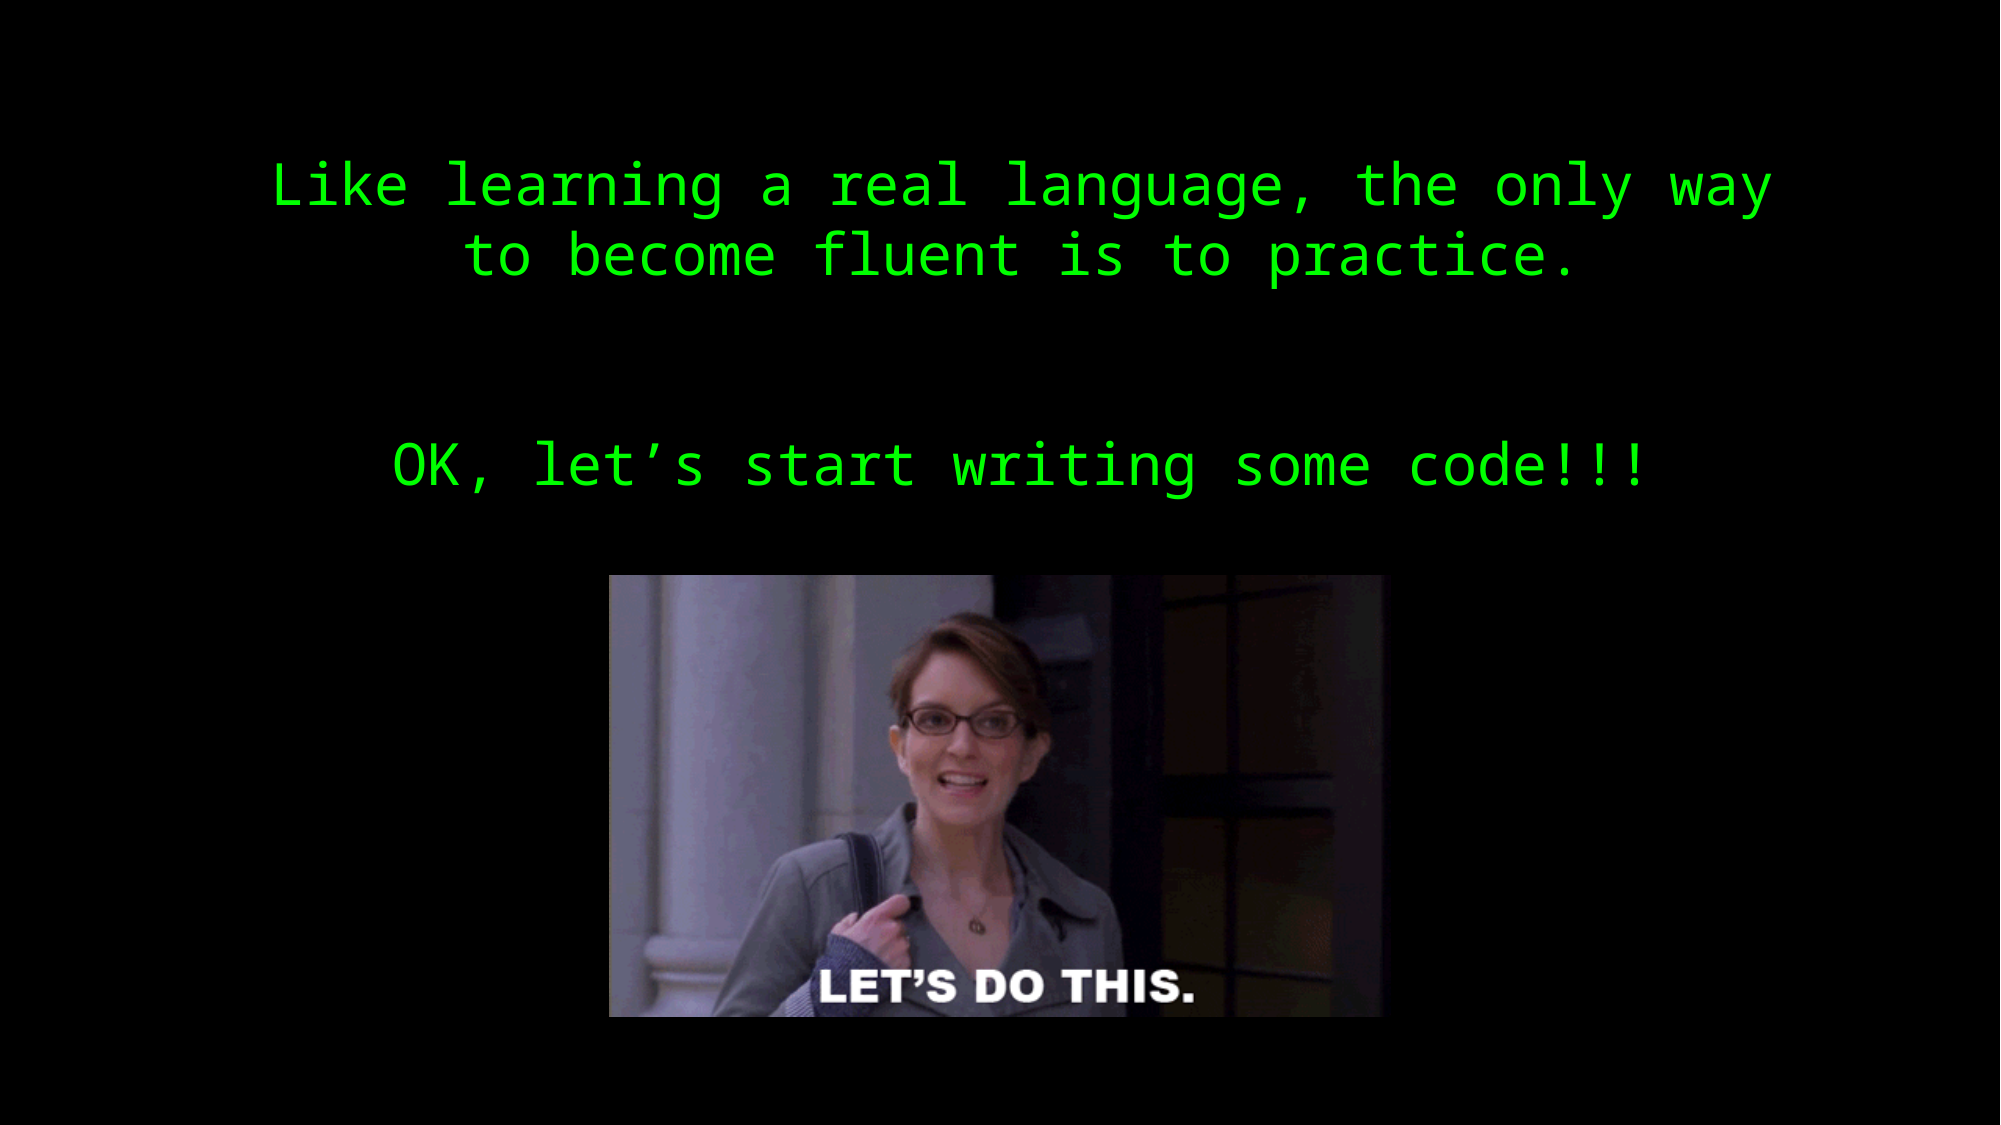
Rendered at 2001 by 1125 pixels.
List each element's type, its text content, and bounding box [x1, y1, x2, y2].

picture [609, 575, 1391, 1017]
text_box Like learning a real language, the only way to become fluent is to practice. OK, let’s start writing some code!!! [233, 139, 1812, 505]
